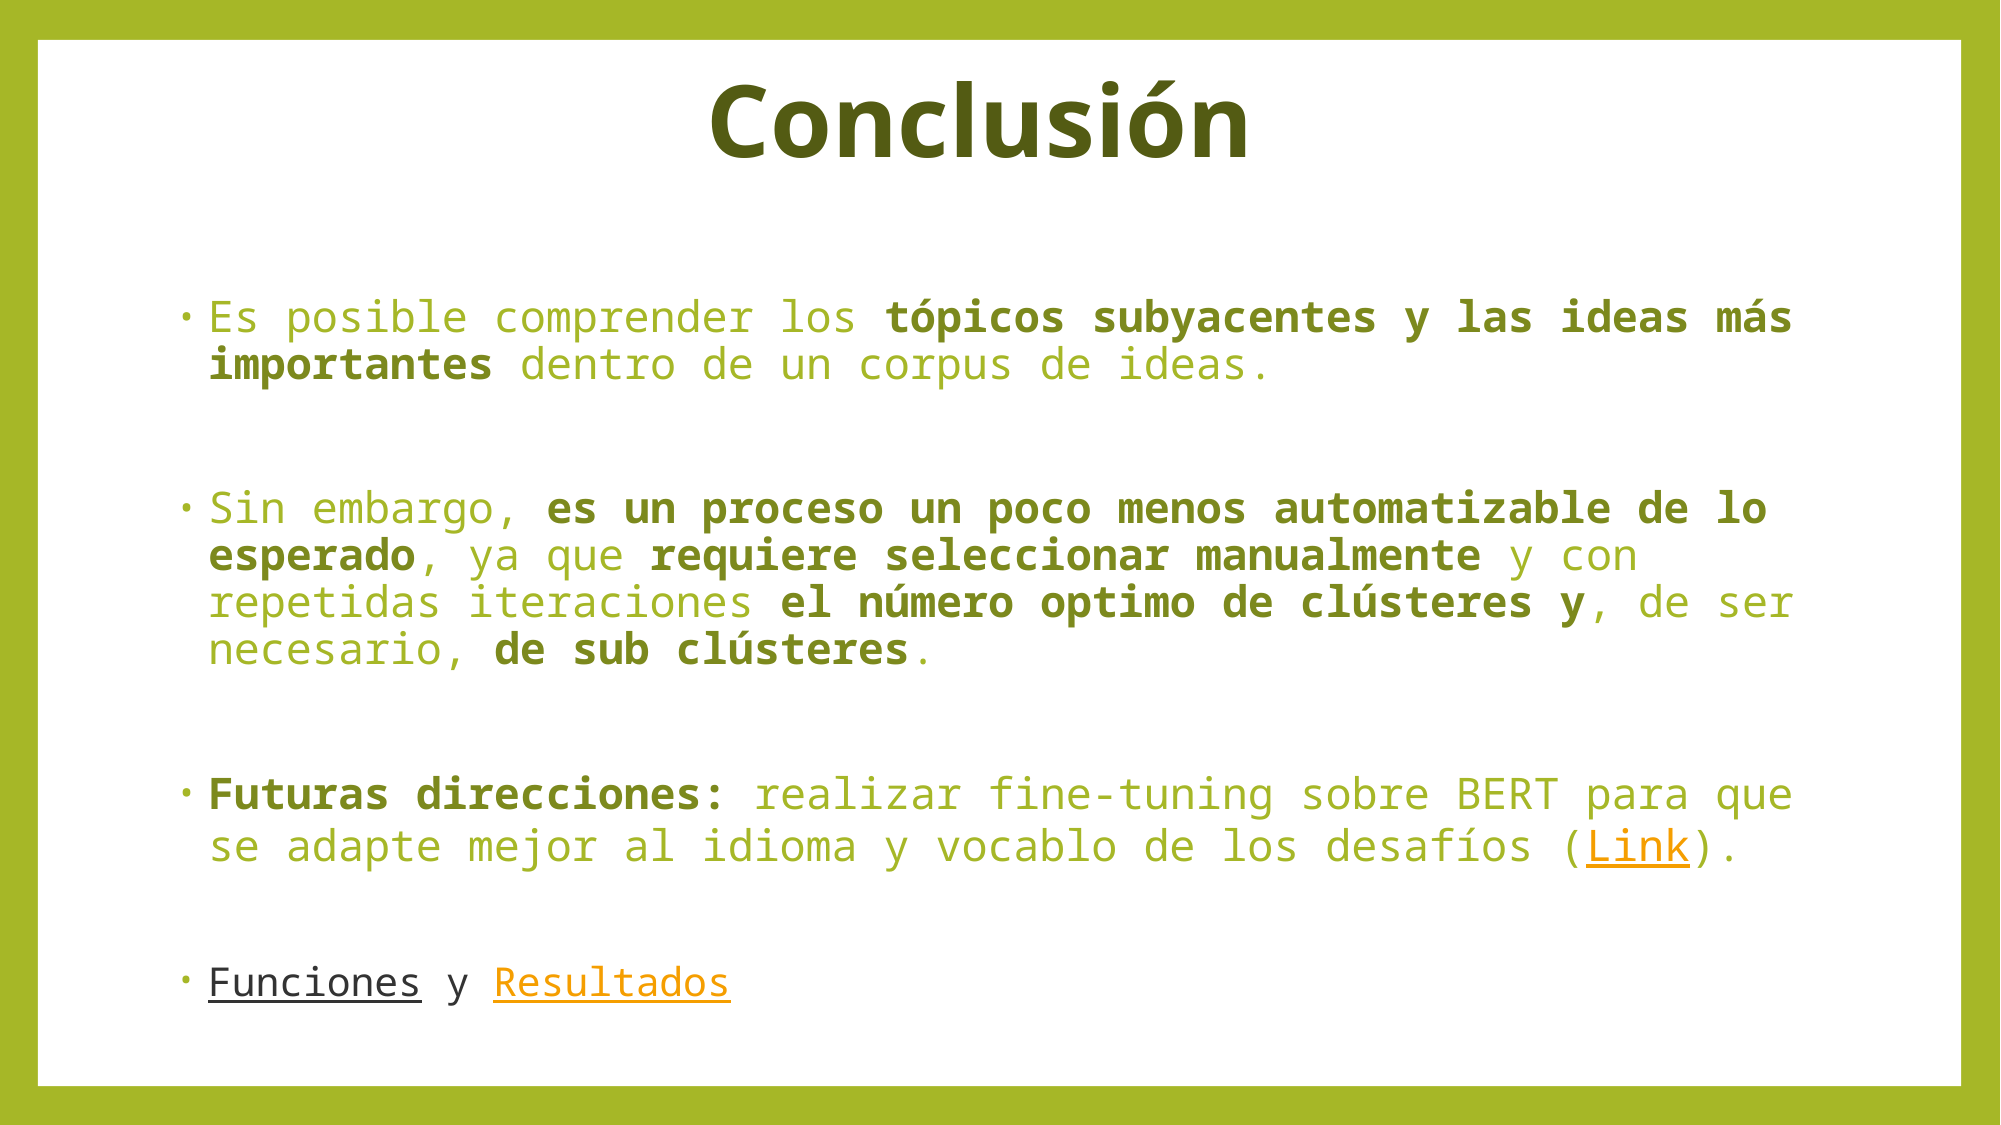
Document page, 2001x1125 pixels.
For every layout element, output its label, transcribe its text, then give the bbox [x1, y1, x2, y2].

list Es posible comprender los tópicos subyacentes y las ideas más importantes dentro de un corpus de ideas. Sin embargo, es un proceso un poco menos automatizable de lo esperado, ya que requiere seleccionar manualmente y con repetidas iteraciones el número optimo de clústeres y, de ser necesario, de sub clústeres. Futuras direcciones: realizar fine-tuning sobre BERT para que se adapte mejor al idioma y vocablo de los desafíos (Link). Funciones y Resultados [158, 287, 1842, 1016]
title Conclusión [170, 13, 1791, 237]
